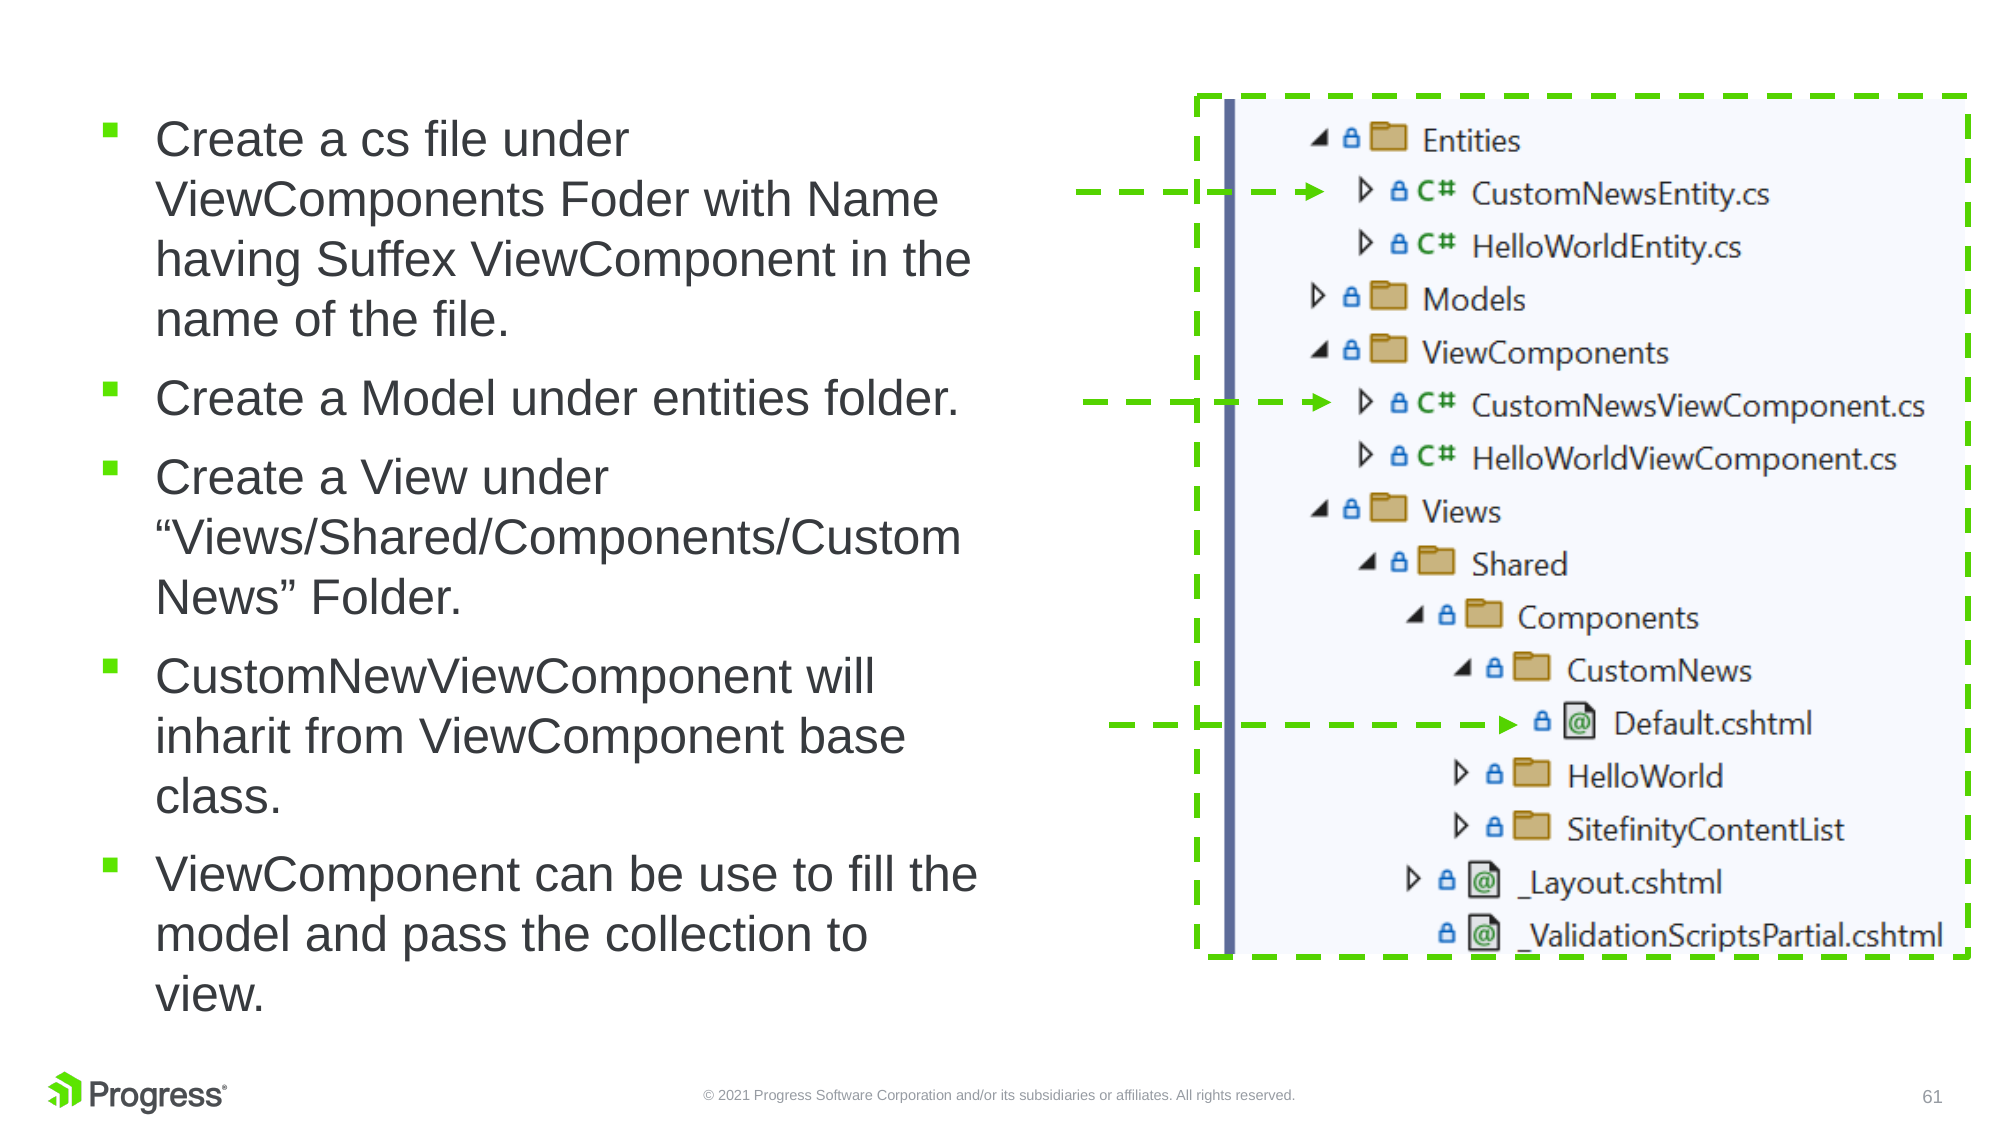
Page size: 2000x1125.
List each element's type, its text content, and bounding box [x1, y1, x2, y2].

list Create a cs file under ViewComponents Foder with Name having Suffex ViewComponent in the name of the file. Create a Model under entities folder. Create a View under “Views/Shared/Components/CustomNews” Folder. CustomNewViewComponent will inharit from ViewComponent base class. ViewComponent can be use to fill the model and pass the collection to view. [83, 99, 998, 1015]
picture [1199, 99, 1965, 955]
